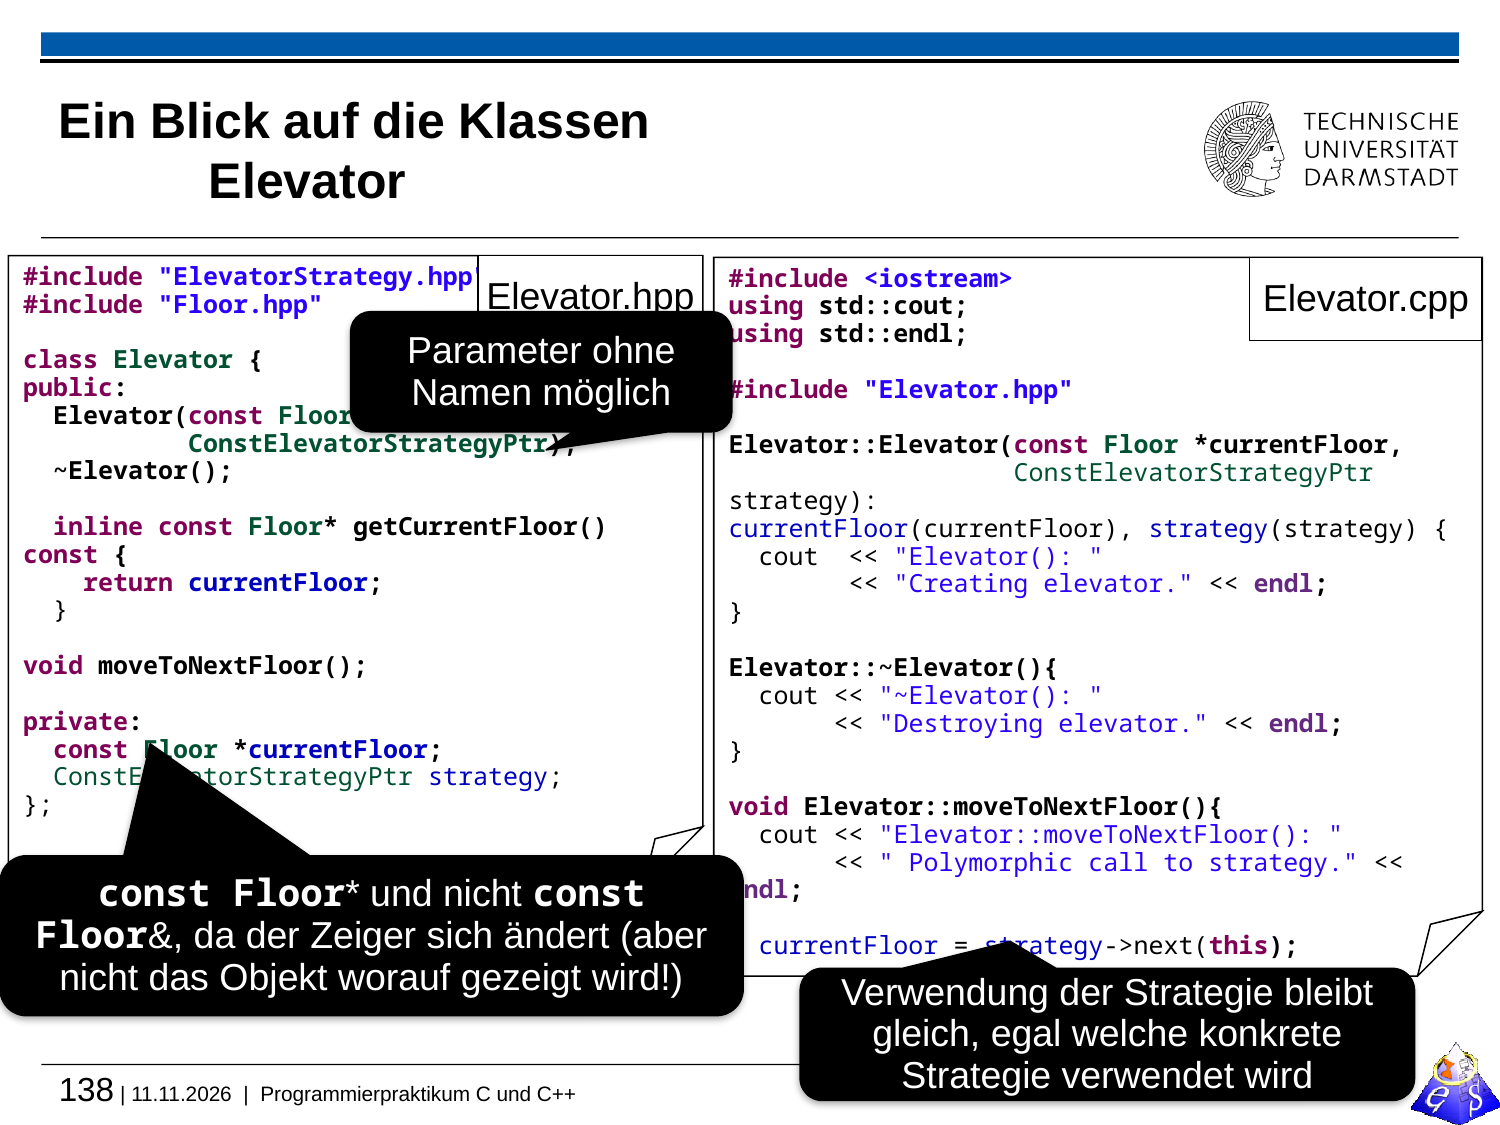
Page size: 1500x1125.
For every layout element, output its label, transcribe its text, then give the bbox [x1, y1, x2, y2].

text_box #include <iostream> using std::cout; using std::endl; #include "Elevator.hpp" Elevator::Elevator(const Floor *currentFloor, ConstElevatorStrategyPtr strategy): currentFloor(currentFloor), strategy(strategy) { cout << "Elevator(): " << "Creating elevator." << endl; } Elevator::~Elevator(){ cout << "~Elevator(): " << "Destroying elevator." << endl; } void Elevator::moveToNextFloor(){ cout << "Elevator::moveToNextFloor(): " << " Polymorphic call to strategy." << endl; currentFloor = strategy->next(this); } [713, 257, 1483, 977]
title Ein Blick auf die Klassen Elevator [58, 80, 1187, 218]
text_box Parameter ohne Namen möglich [349, 310, 733, 451]
table_cell OR [347, 323, 560, 442]
text_box const Floor* und nicht const Floor&, da der Zeiger sich ändert (aber nicht das Objekt worauf gezeigt wird!) [0, 743, 744, 1017]
text_box Elevator.hpp [478, 255, 703, 310]
text_box #include "ElevatorStrategy.hpp" #include "Floor.hpp" class Elevator { public: Elevator(const Floor*, ConstElevatorStrategyPtr); ~Elevator(); inline const Floor* getCurrentFloor() const { return currentFloor; } void moveToNextFloor(); private: const Floor *currentFloor; ConstElevatorStrategyPtr strategy; }; [8, 255, 703, 859]
text_box Verwendung der Strategie bleibt gleich, egal welche konkrete Strategie verwendet wird [799, 940, 1416, 1102]
picture [1411, 1041, 1500, 1125]
text_box Elevator.cpp [1249, 257, 1483, 341]
picture [1187, 84, 1483, 214]
